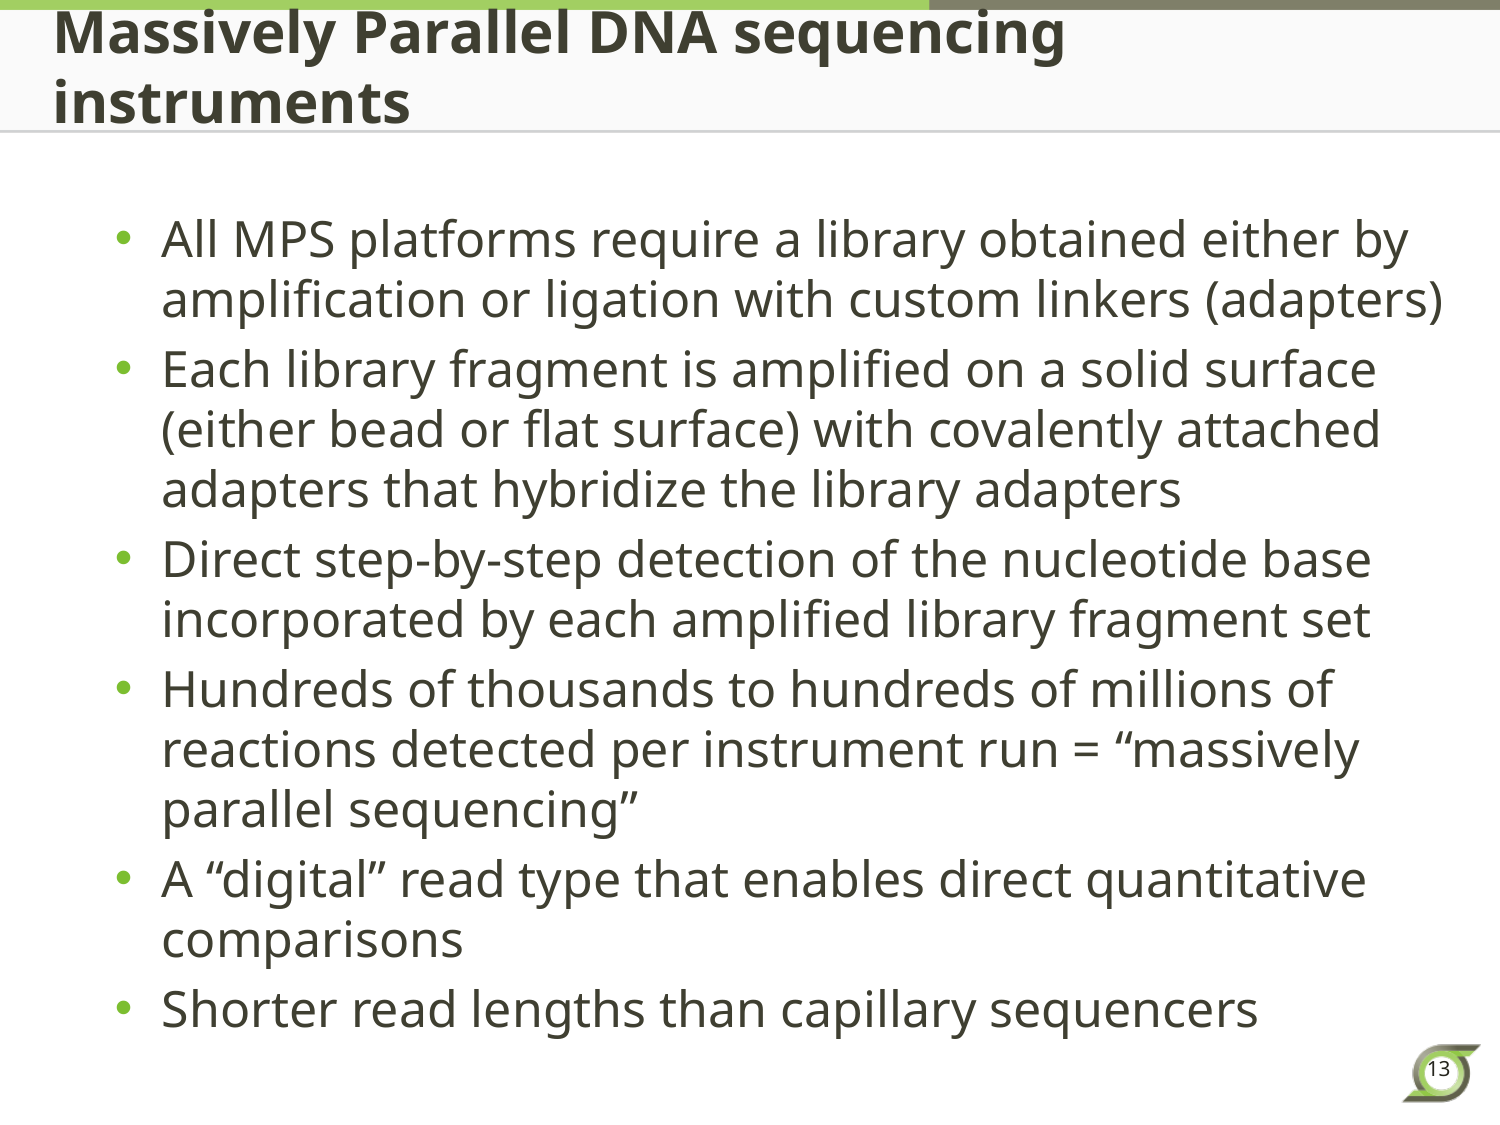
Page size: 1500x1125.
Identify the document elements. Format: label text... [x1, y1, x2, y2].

list All MPS platforms require a library obtained either by amplification or ligation with custom linkers (adapters) Each library fragment is amplified on a solid surface (either bead or flat surface) with covalently attached adapters that hybridize the library adapters Direct step-by-step detection of the nucleotide base incorporated by each amplified library fragment set Hundreds of thousands to hundreds of millions of reactions detected per instrument run = “massively parallel sequencing” A “digital” read type that enables direct quantitative comparisons Shorter read lengths than capillary sequencers [24, 200, 1475, 1063]
title Massively Parallel DNA sequencing instruments [37, 18, 1454, 112]
